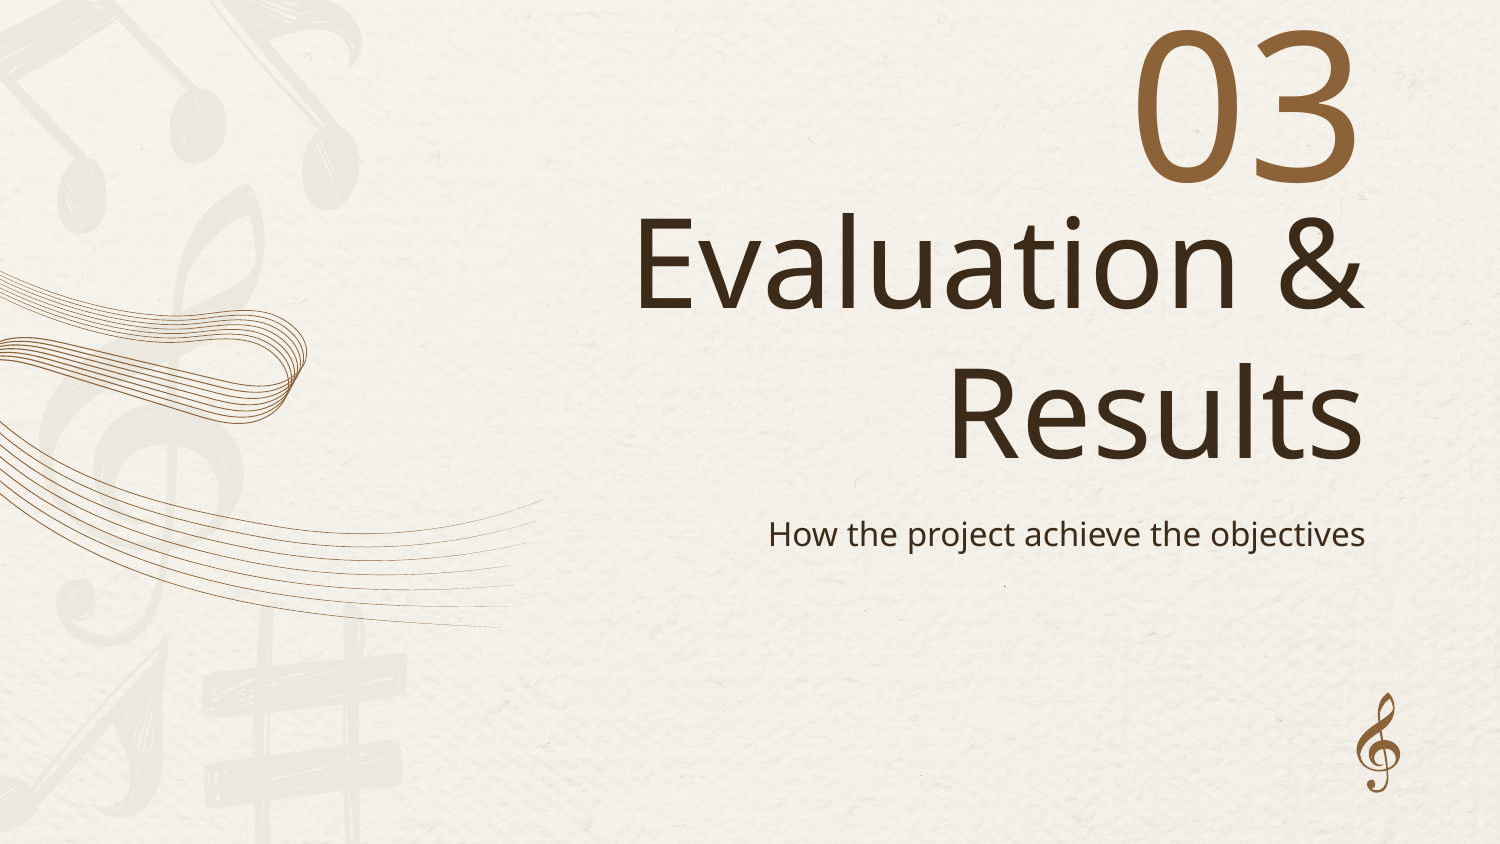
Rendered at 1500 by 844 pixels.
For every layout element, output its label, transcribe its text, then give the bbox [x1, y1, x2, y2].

subtitle How the project achieve the objectives [565, 498, 1382, 574]
text_box 03 [1081, 0, 1382, 208]
text_box [1356, 692, 1401, 793]
title Evaluation & Results [549, 348, 1382, 499]
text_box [0, 295, 545, 584]
